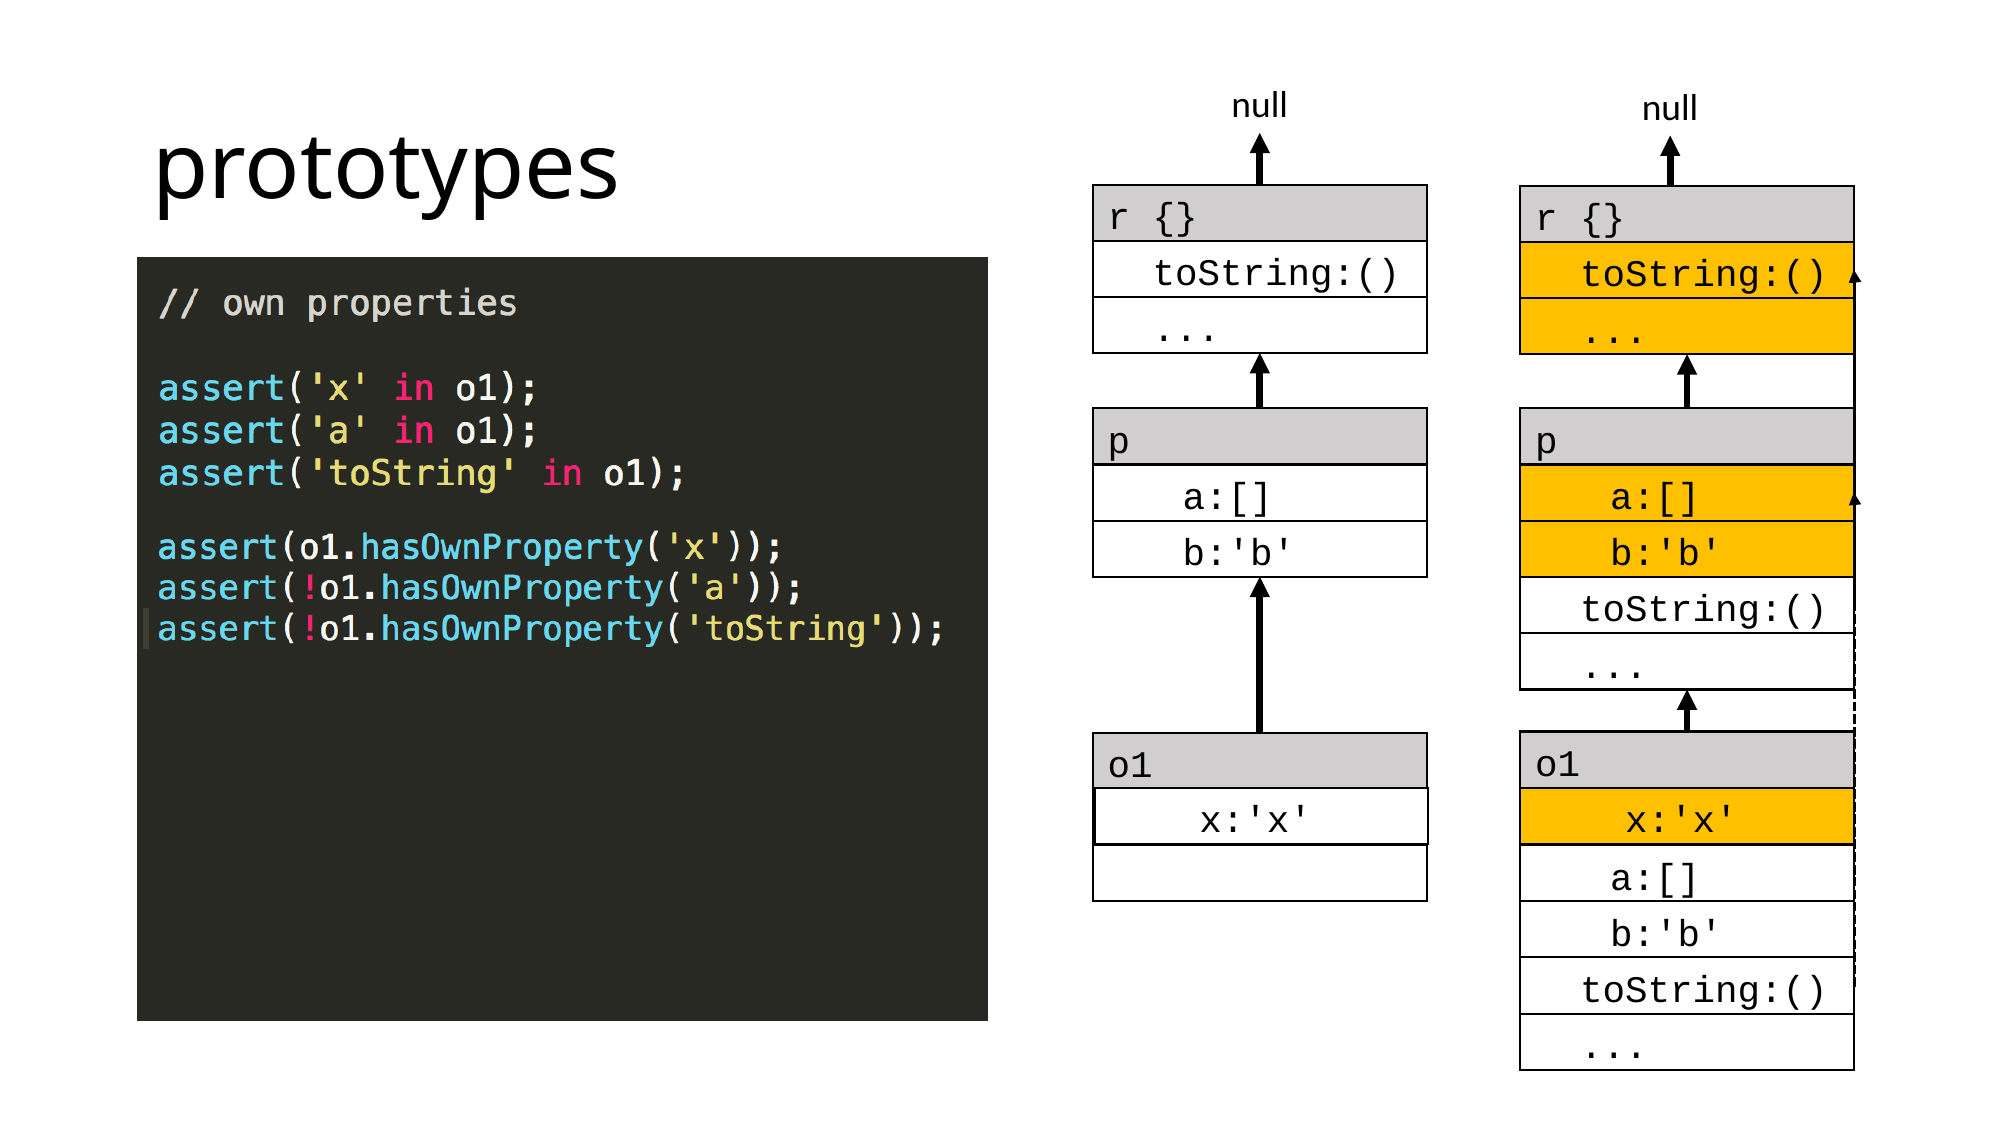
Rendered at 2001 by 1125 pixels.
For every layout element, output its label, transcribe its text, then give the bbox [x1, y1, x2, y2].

text_box null [1216, 73, 1303, 133]
text_box b:'b' [1519, 900, 1853, 956]
text_box b:'b' [1519, 520, 1853, 576]
text_box toString:() [1519, 576, 1853, 632]
text_box a:[] [1519, 463, 1853, 520]
text_box null [1627, 75, 1714, 136]
text_box p [1519, 407, 1853, 463]
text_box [1520, 731, 1853, 900]
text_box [1092, 732, 1427, 902]
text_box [1520, 185, 1854, 355]
picture [137, 257, 988, 1021]
text_box ... [1519, 632, 1853, 691]
text_box toString:() [1519, 956, 1855, 1013]
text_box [1092, 408, 1427, 577]
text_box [1092, 184, 1427, 353]
text_box ... [1519, 1013, 1855, 1071]
title prototypes [137, 59, 1863, 278]
